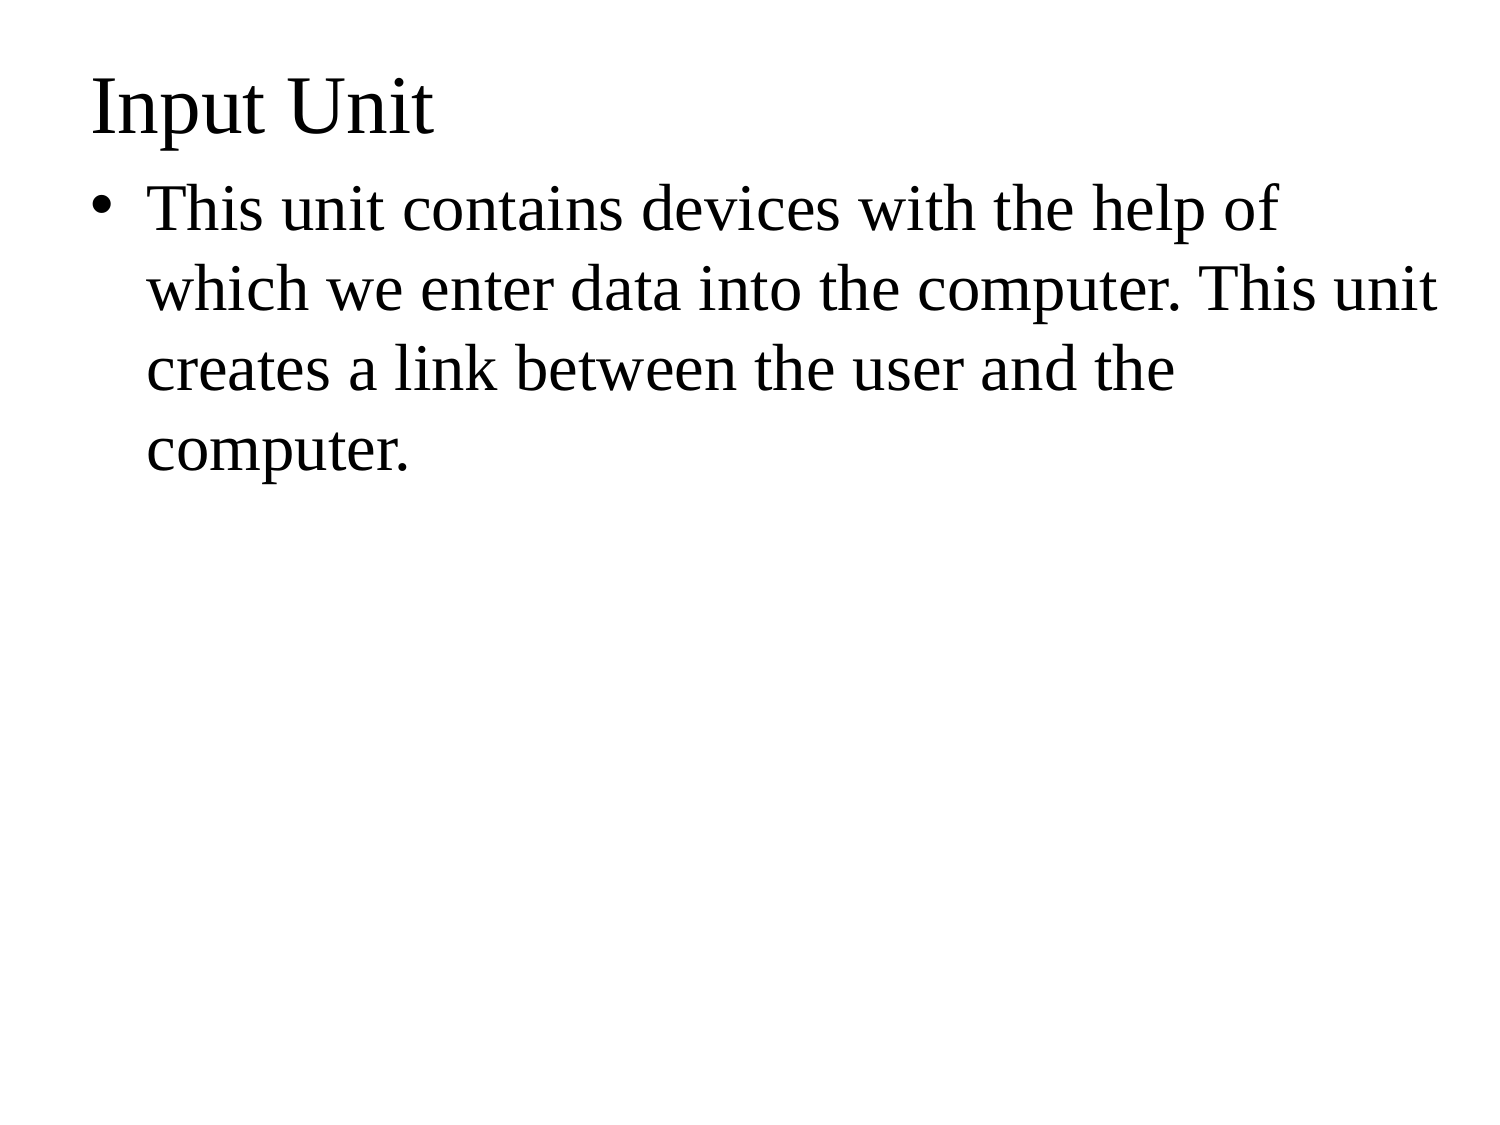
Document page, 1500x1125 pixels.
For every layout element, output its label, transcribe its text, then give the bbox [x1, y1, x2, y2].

list Input Unit This unit contains devices with the help of which we enter data into the computer. This unit creates a link between the user and the computer. [75, 42, 1459, 1005]
